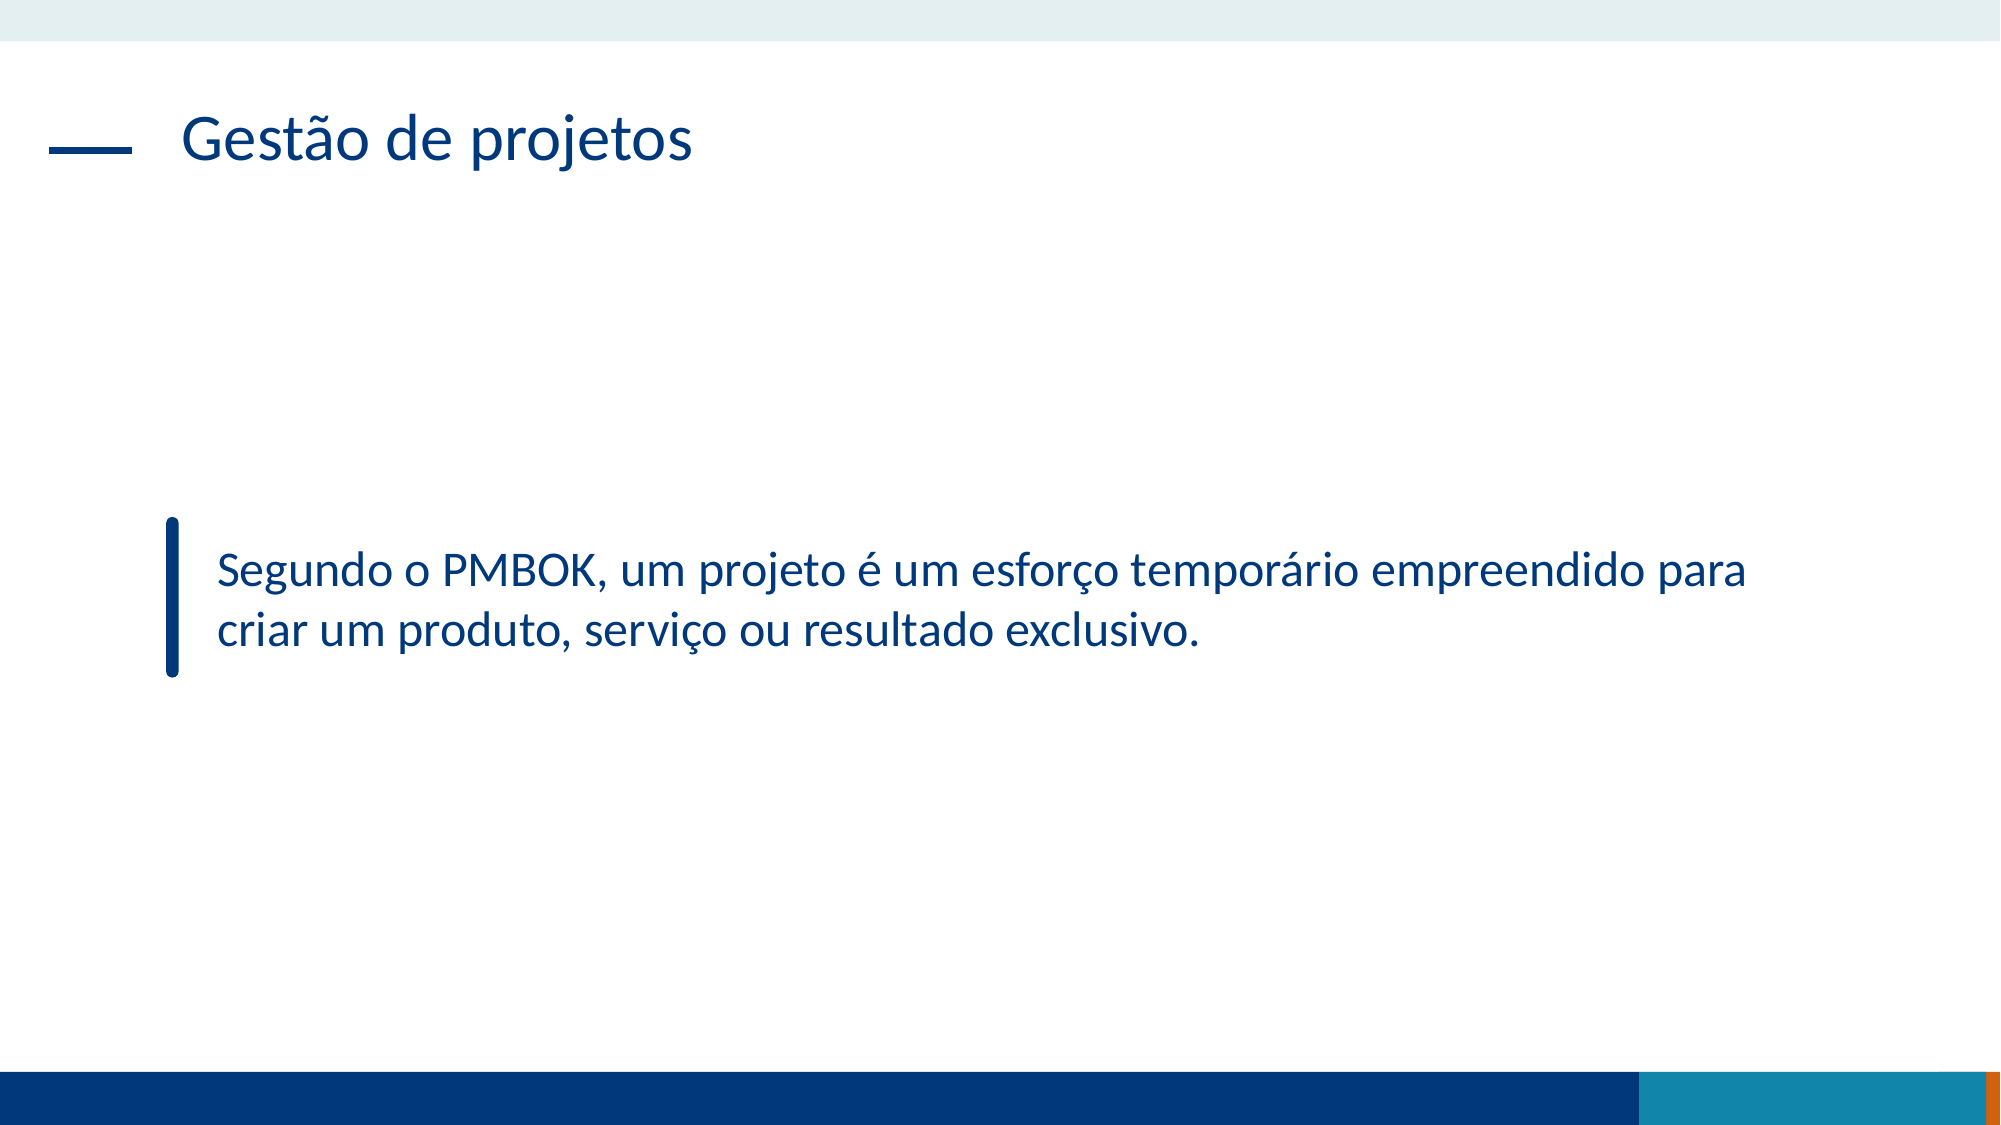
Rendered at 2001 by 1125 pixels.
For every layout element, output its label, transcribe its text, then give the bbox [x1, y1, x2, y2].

list Gestão de projetos [167, 95, 1833, 237]
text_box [167, 517, 1833, 677]
